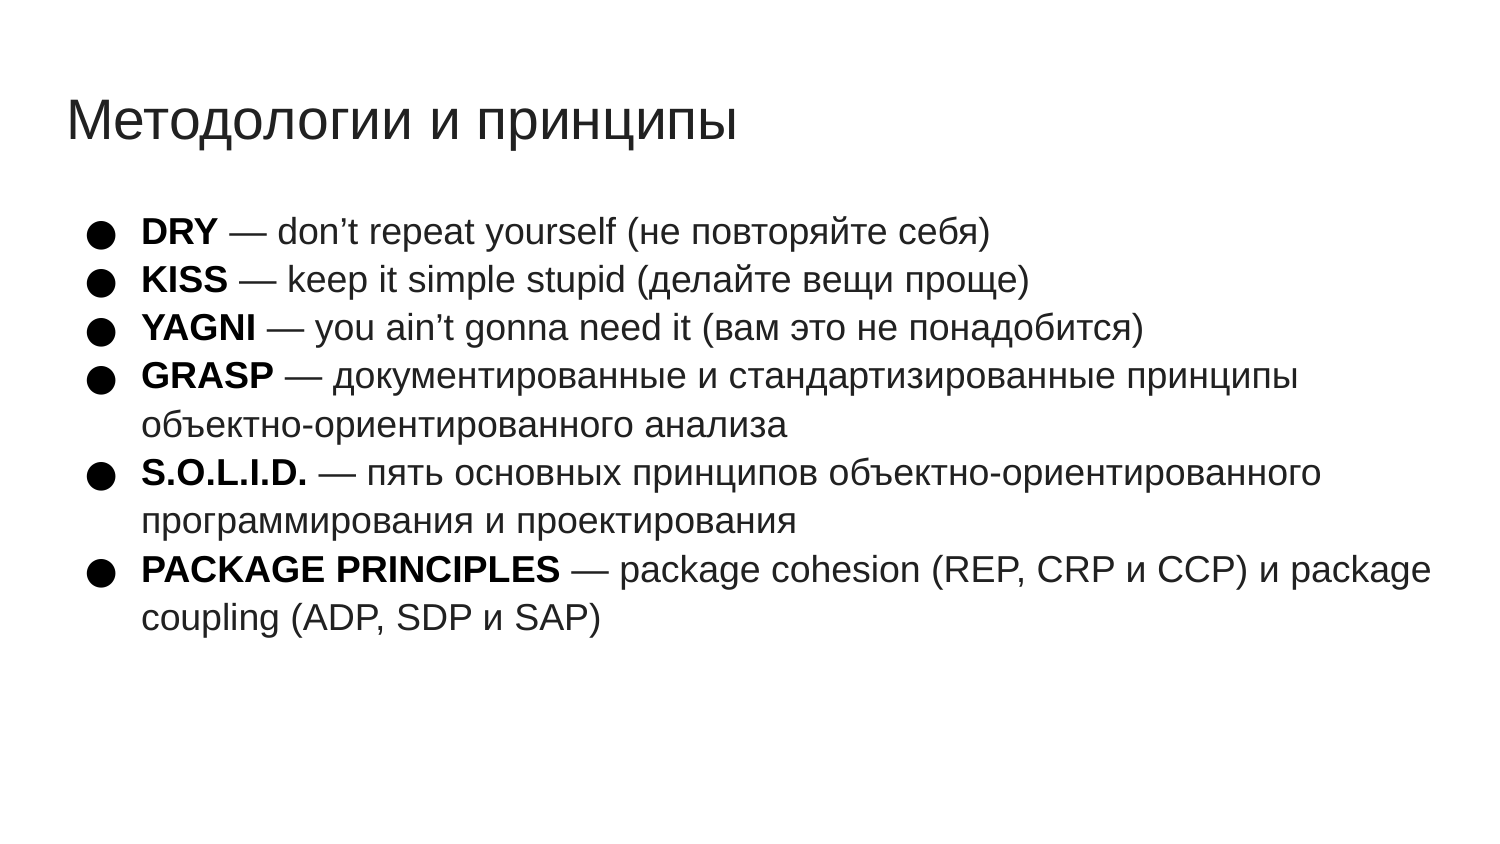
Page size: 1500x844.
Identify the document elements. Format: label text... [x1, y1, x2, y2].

list DRY — don’t repeat yourself (не повторяйте себя) KISS — keep it simple stupid (делайте вещи проще) YAGNI — you ain’t gonna need it (вам это не понадобится) GRASP — документированные и стандартизированные принципы объектно-ориентированного анализа S.O.L.I.D. — пять основных принципов объектно-ориентированного программирования и проектирования PACKAGE PRINCIPLES — package cohesion (REP, CRP и CCP) и package coupling (ADP, SDP и SAP) [51, 189, 1449, 750]
title Методологии и принципы [51, 72, 1449, 167]
